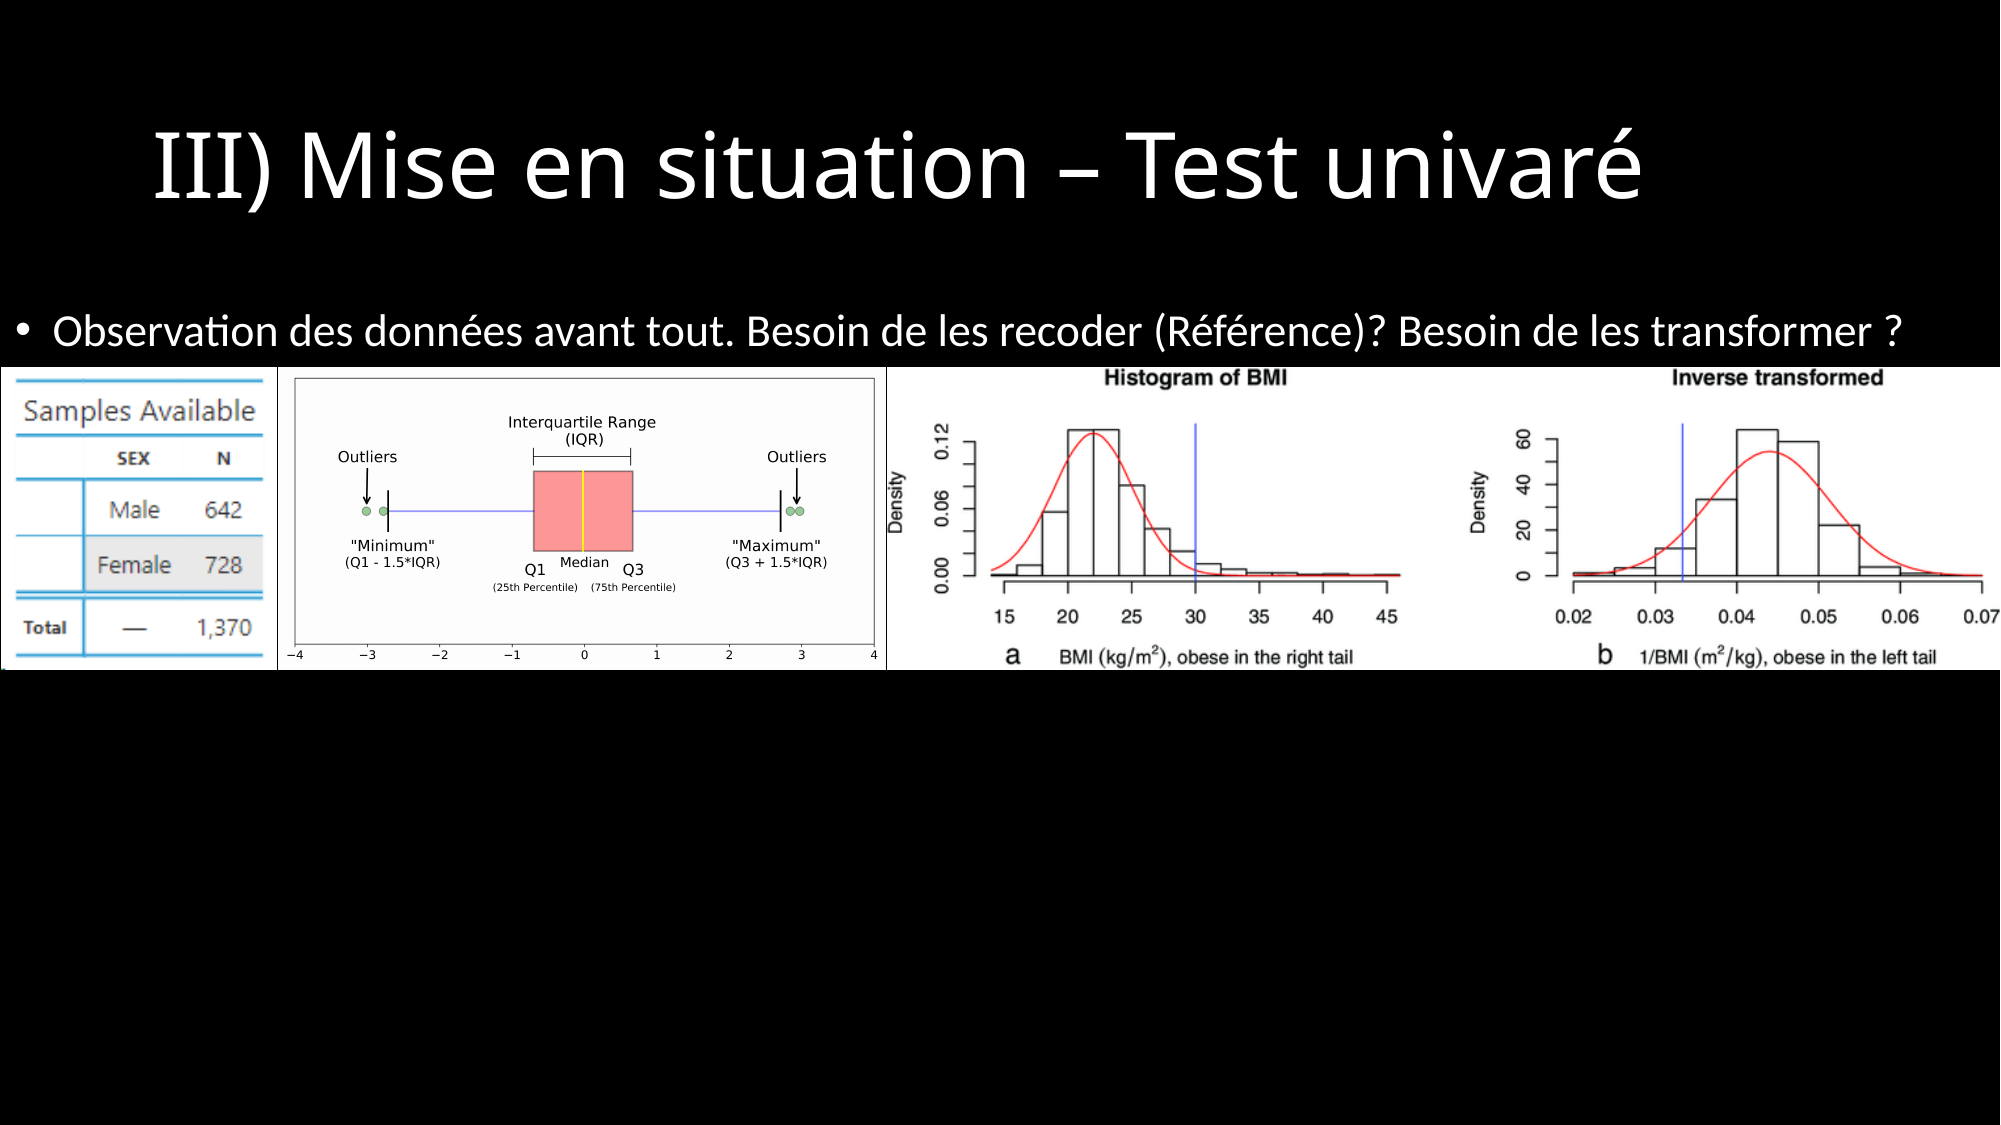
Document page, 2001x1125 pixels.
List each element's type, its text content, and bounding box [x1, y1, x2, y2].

picture [0, 366, 2000, 671]
title III) Mise en situation – Test univaré [137, 59, 1863, 278]
list Observation des données avant tout. Besoin de les recoder (Référence)? Besoin de les transformer ? [0, 299, 2000, 366]
